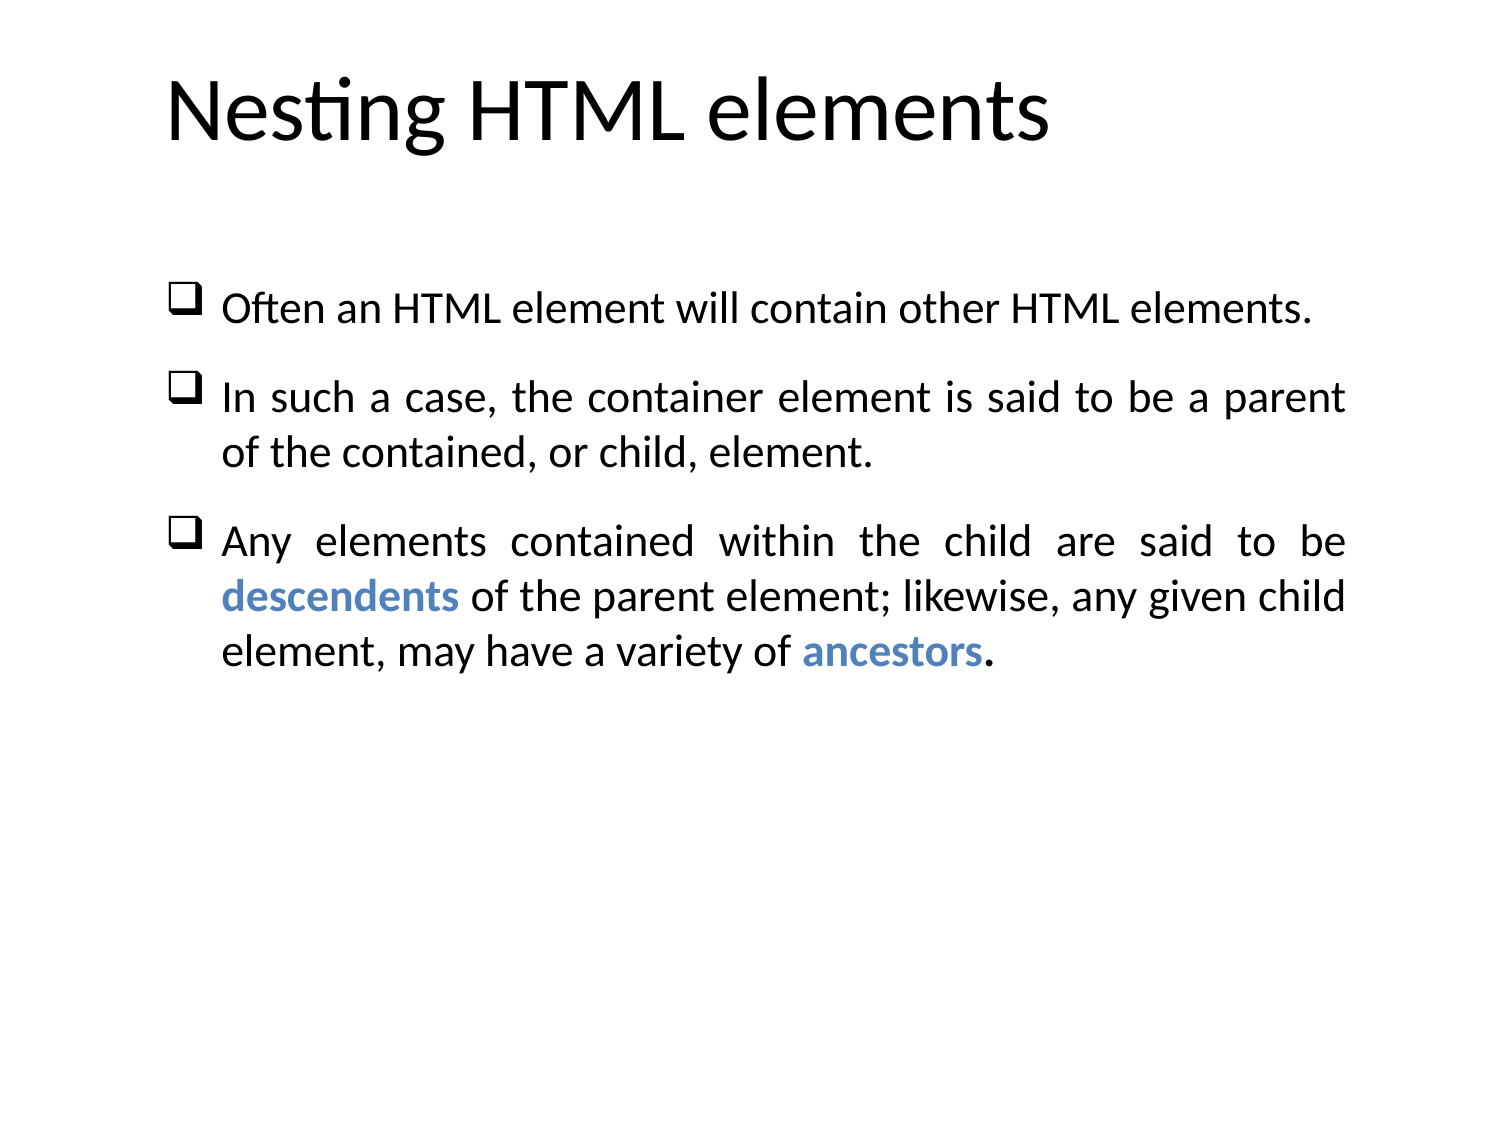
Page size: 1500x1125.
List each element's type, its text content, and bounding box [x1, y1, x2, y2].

title Nesting HTML elements [150, 20, 1425, 188]
list Often an HTML element will contain other HTML elements. In such a case, the container element is said to be a parent of the contained, or child, element. Any elements contained within the child are said to be descendents of the parent element; likewise, any given child element, may have a variety of ancestors. [150, 270, 1363, 1013]
